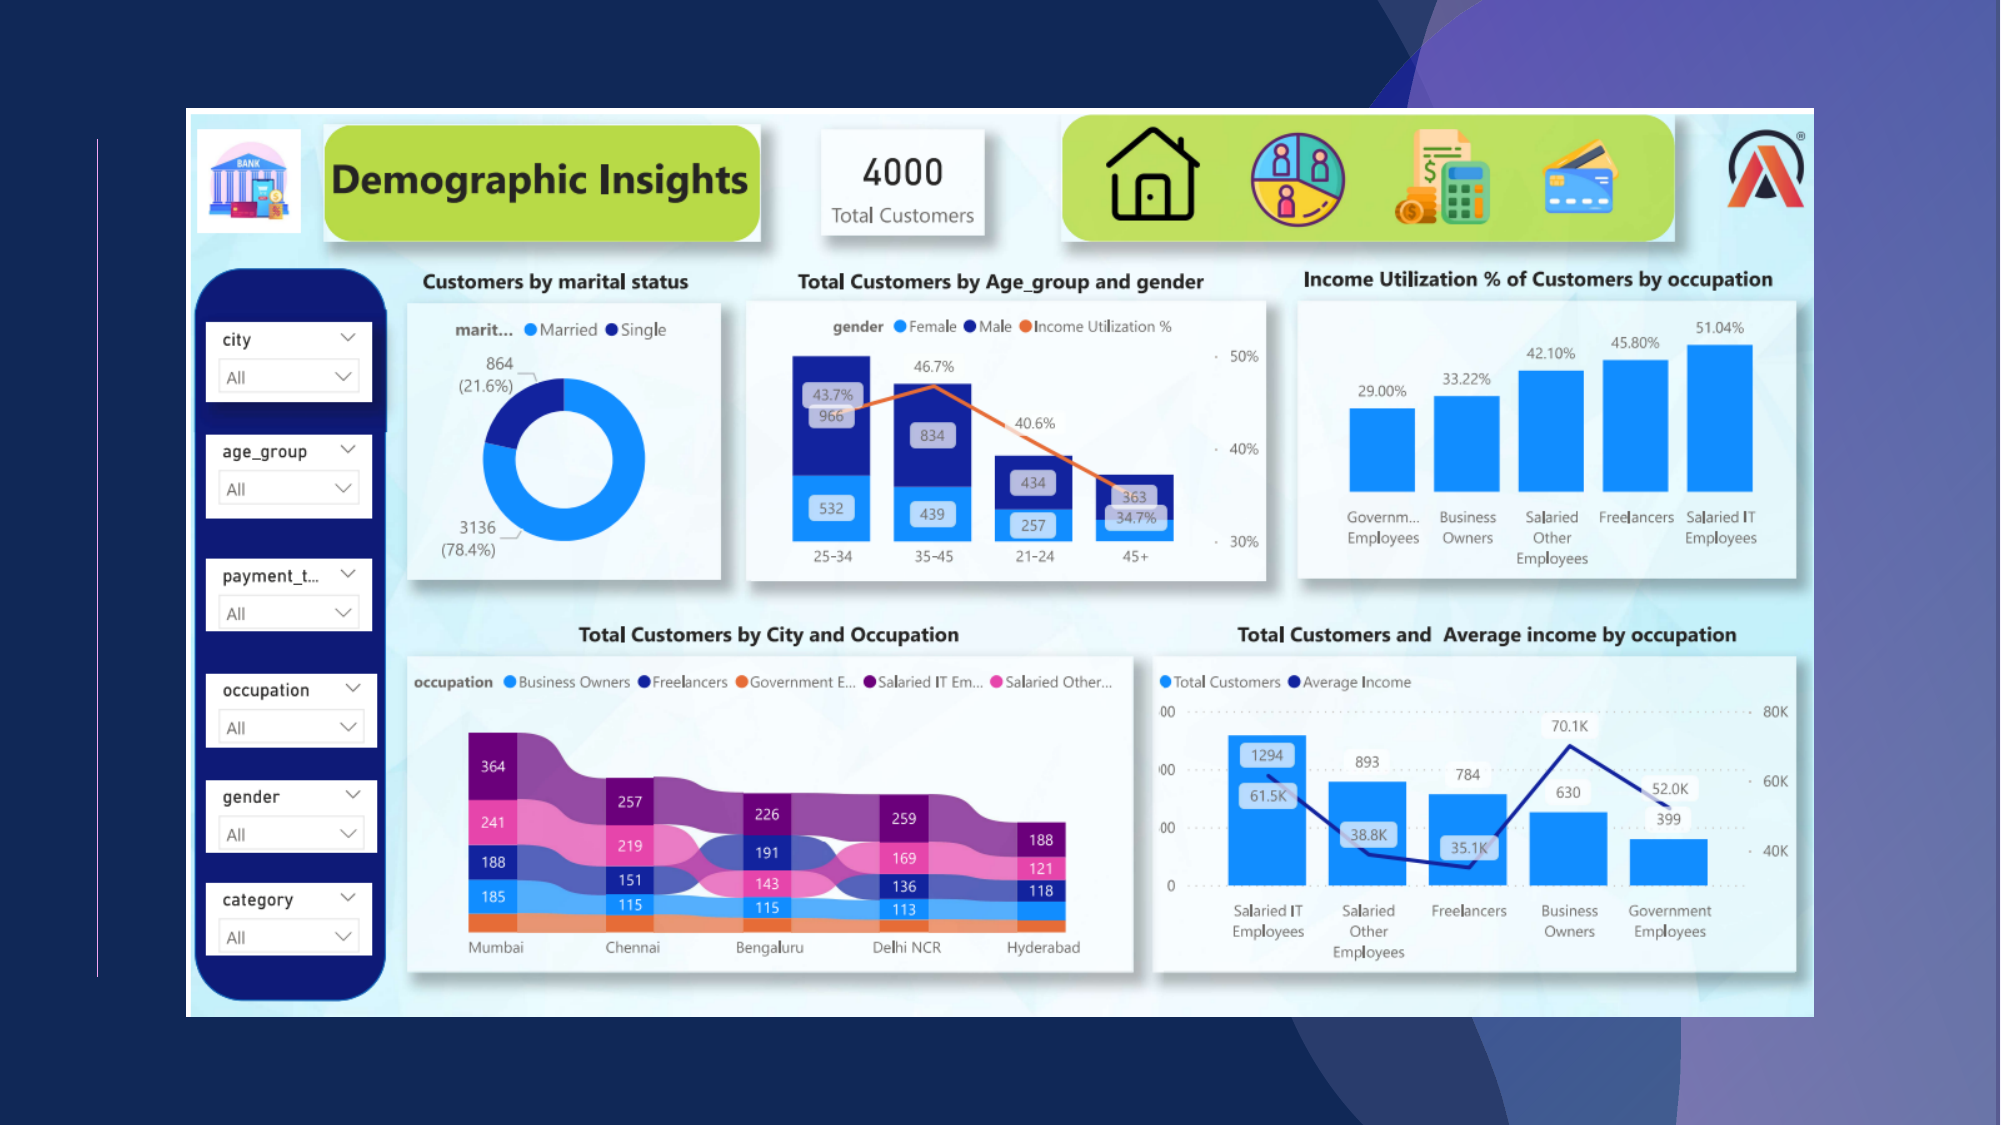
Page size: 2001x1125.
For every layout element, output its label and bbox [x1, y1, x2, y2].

picture [186, 108, 1814, 1017]
